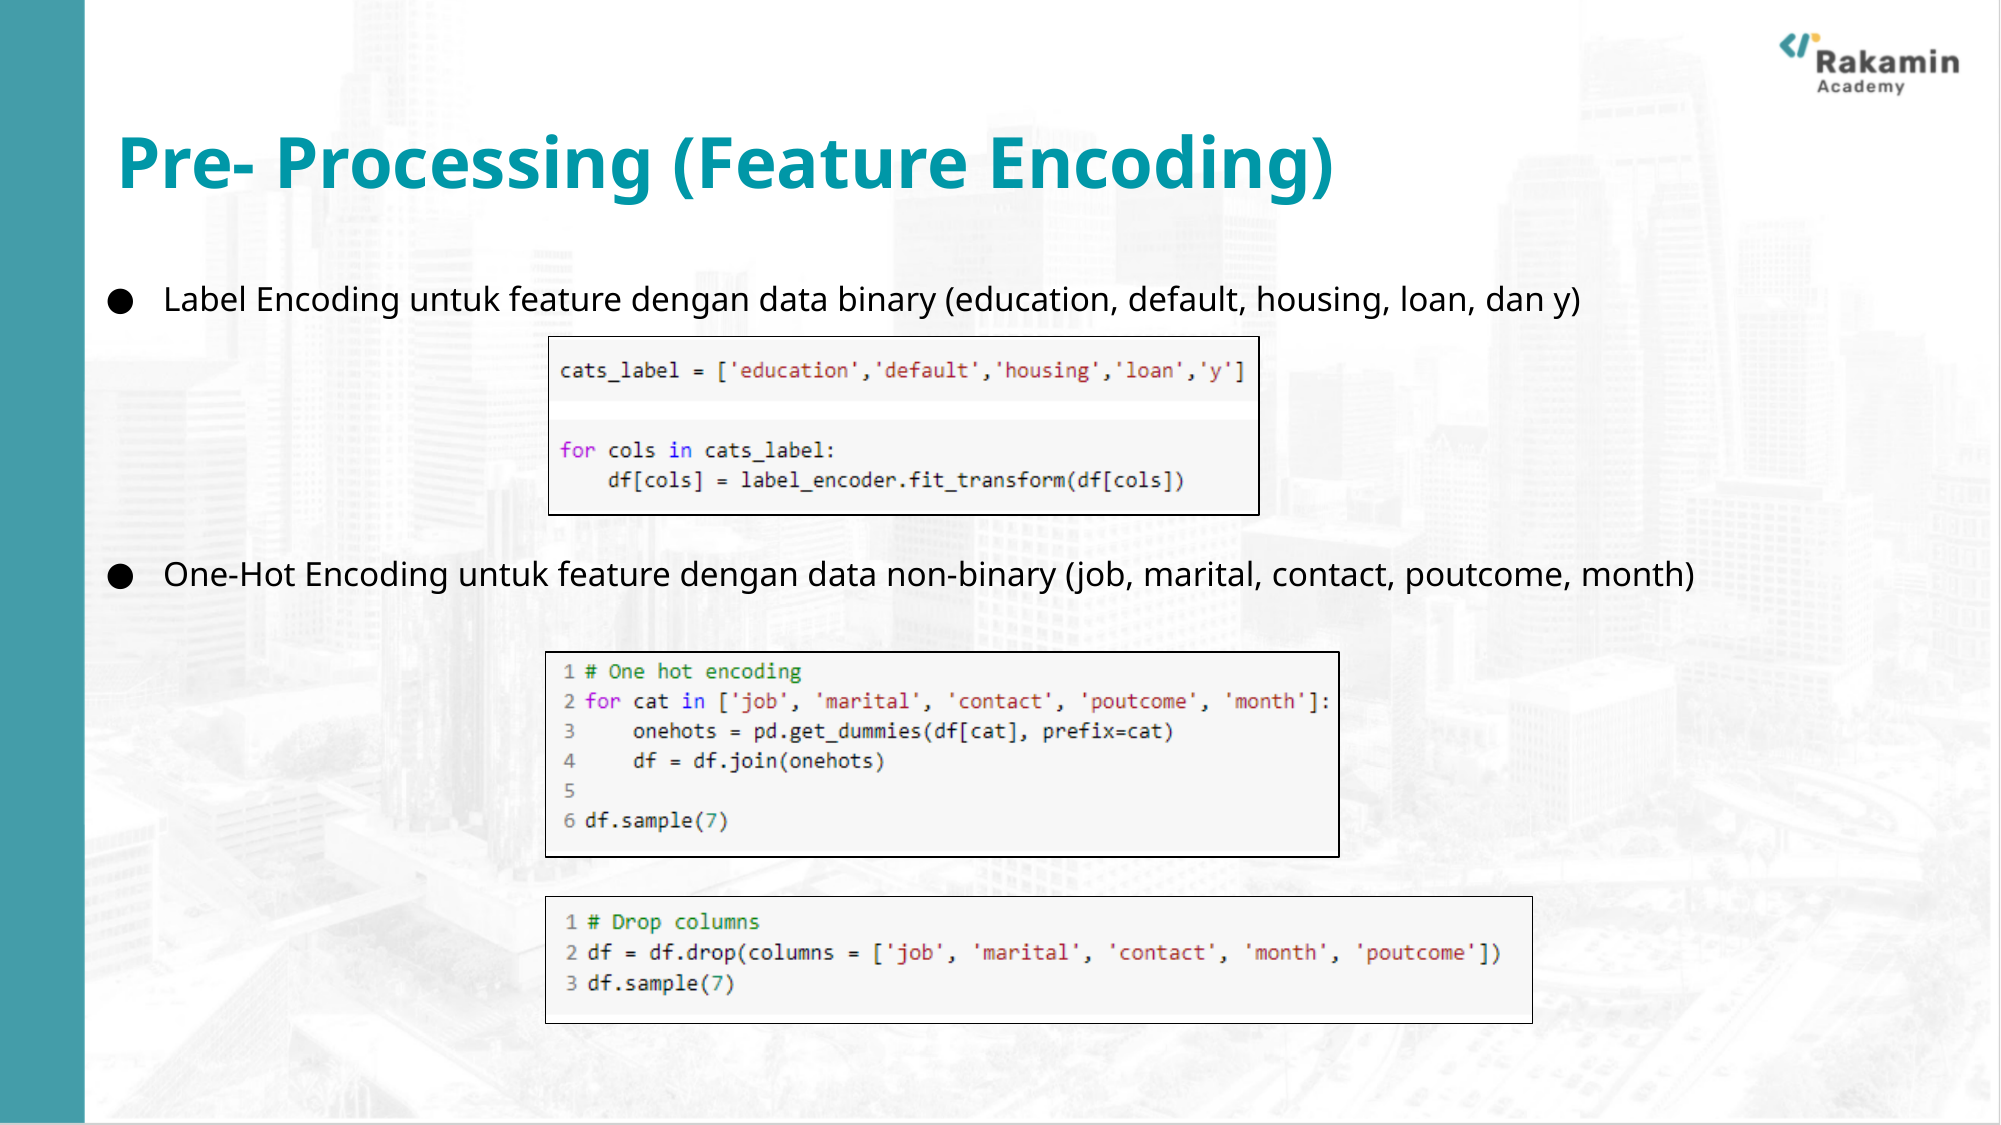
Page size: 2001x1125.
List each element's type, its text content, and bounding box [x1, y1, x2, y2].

picture [0, 0, 2001, 1125]
title Pre- Processing (Feature Encoding) [96, 97, 1932, 223]
list Label Encoding untuk feature dengan data binary (education, default, housing, loan, dan y) One-Hot Encoding untuk feature dengan data non-binary (job, marital, contact, poutcome, month) [68, 252, 1969, 1000]
